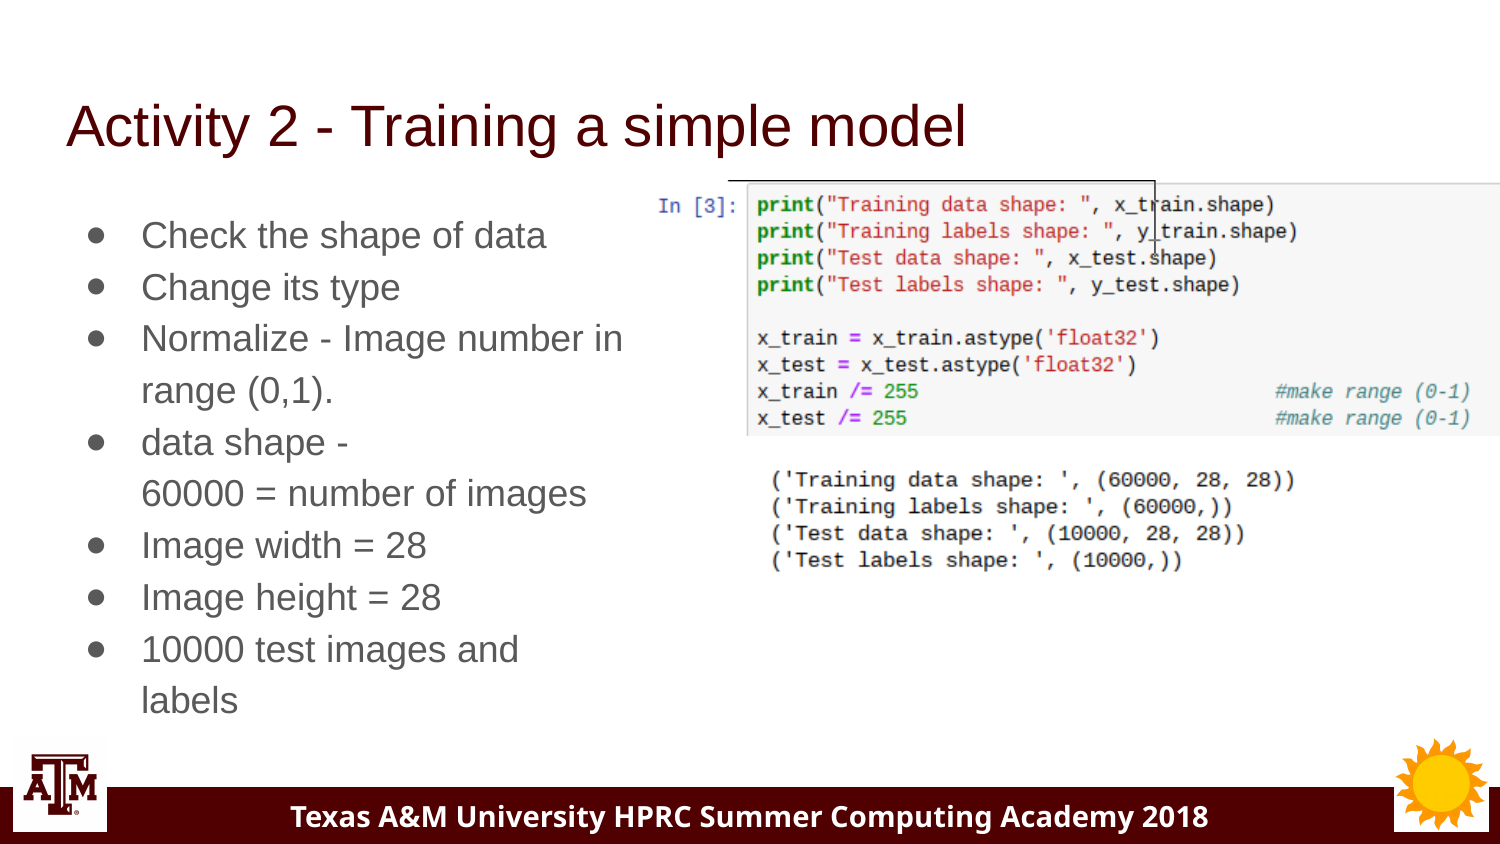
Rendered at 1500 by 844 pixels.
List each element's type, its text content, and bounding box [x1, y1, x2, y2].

picture [639, 180, 1500, 436]
picture [13, 737, 107, 832]
list Check the shape of data Change its type Normalize - Image number in range (0,1). data shape - 60000 = number of images Image width = 28 Image height = 28 10000 test images and labels [51, 189, 640, 750]
picture [752, 460, 1307, 586]
picture [1394, 737, 1489, 832]
title Activity 2 - Training a simple model [51, 72, 1449, 167]
